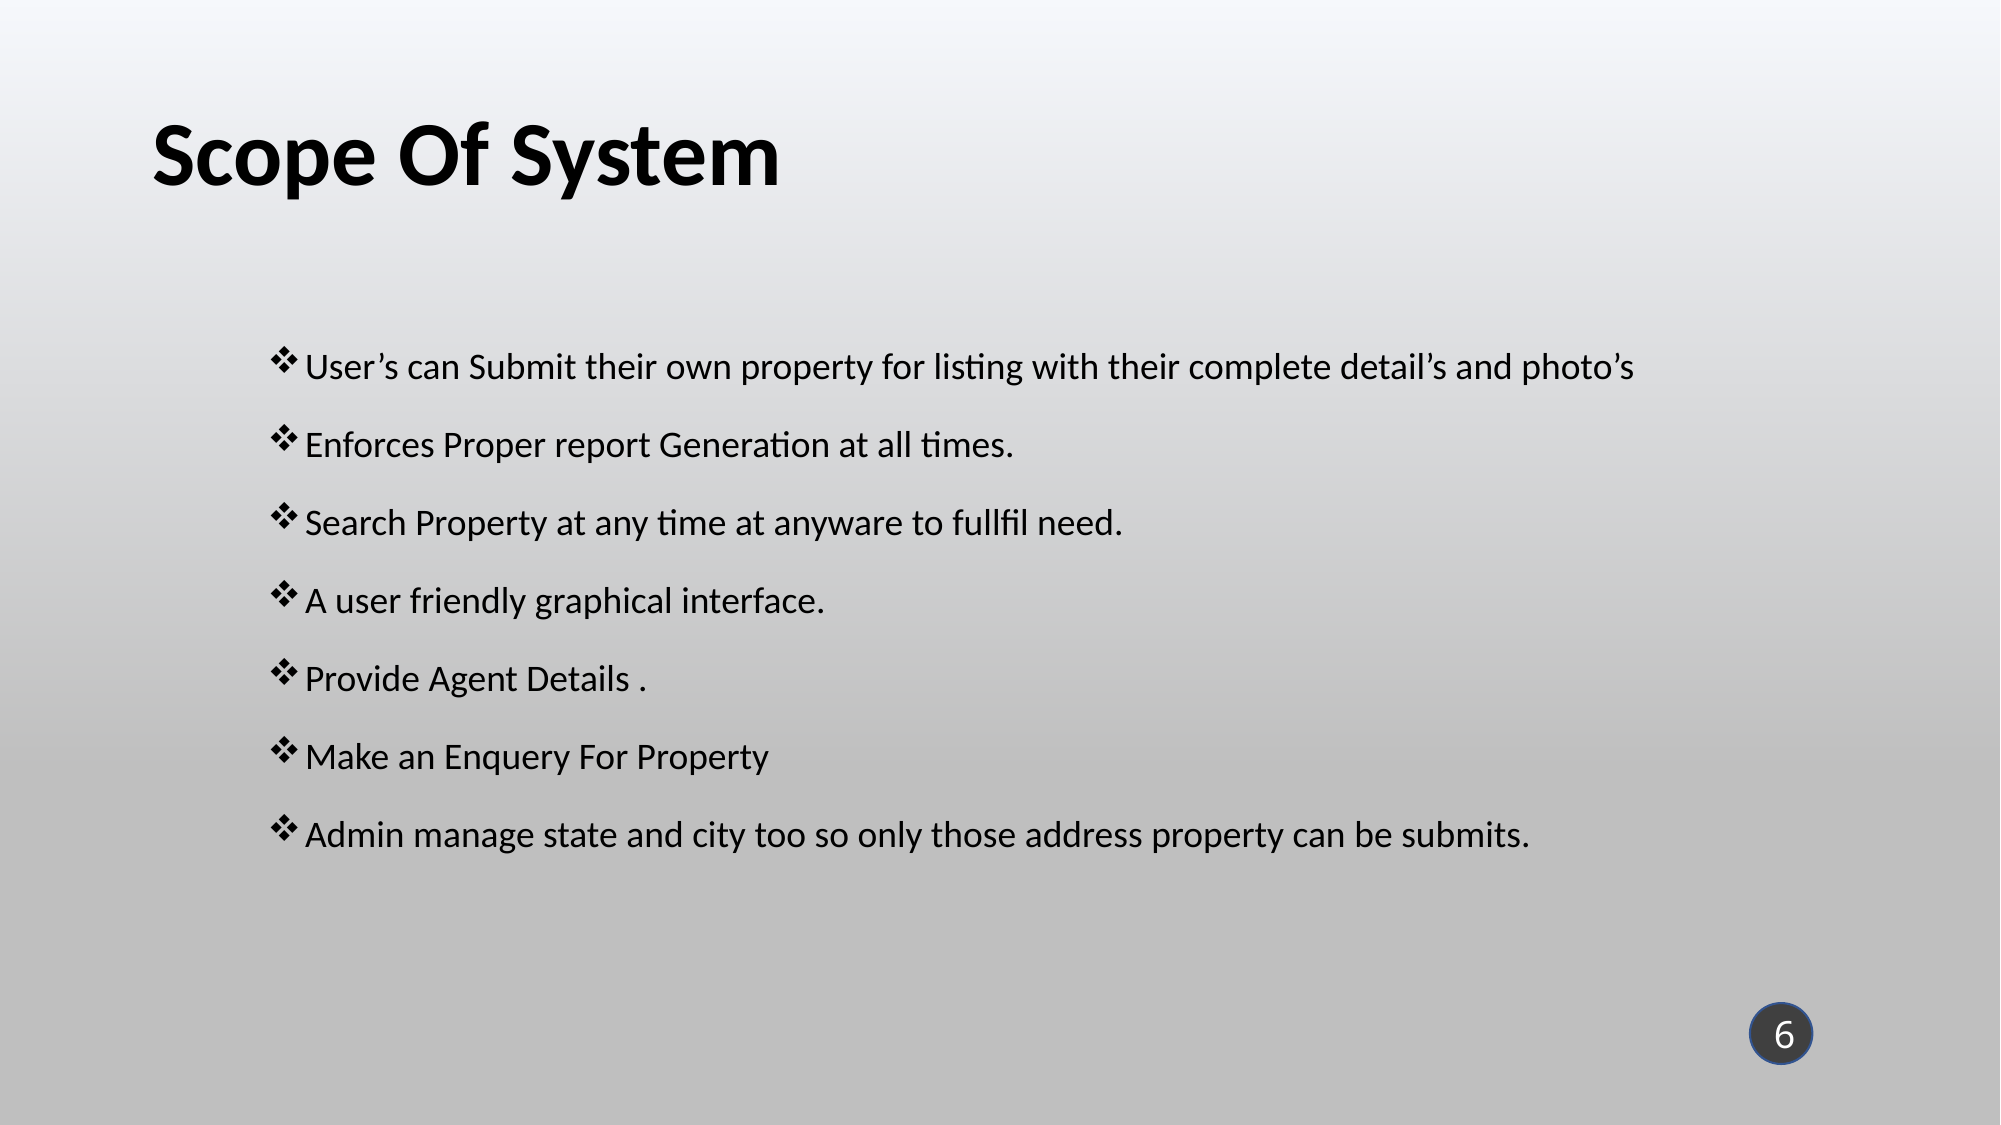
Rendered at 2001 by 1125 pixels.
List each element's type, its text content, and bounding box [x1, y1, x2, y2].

text_box Scope Of System [137, 98, 1863, 237]
text_box User’s can Submit their own property for listing with their complete detail’s and photo’s Enforces Proper report Generation at all times. Search Property at any time at anyware to fullfil need. A user friendly graphical interface. Provide Agent Details . Make an Enquery For Property Admin manage state and city too so only those address property can be submits. [102, 312, 1955, 1125]
text_box 6 [1748, 1002, 1814, 1066]
